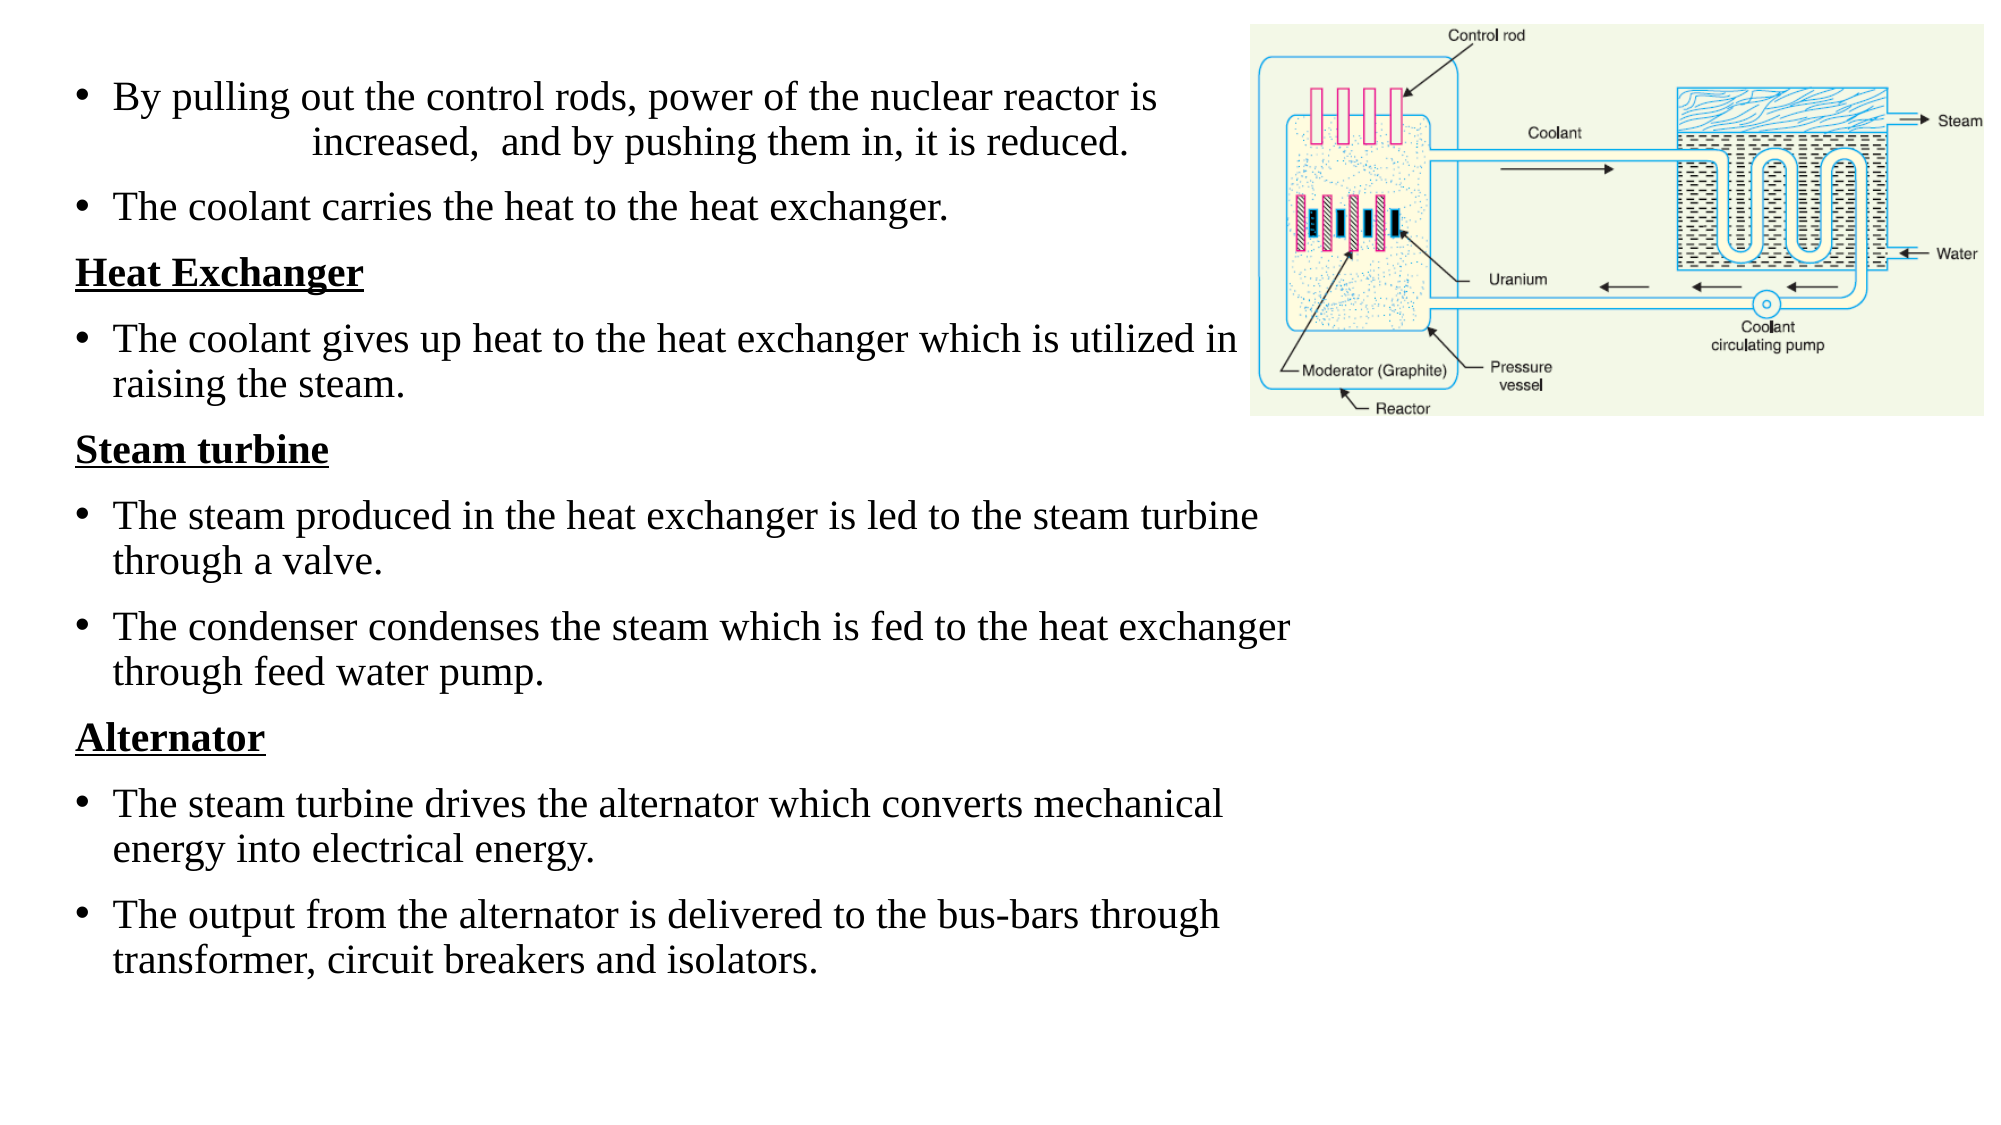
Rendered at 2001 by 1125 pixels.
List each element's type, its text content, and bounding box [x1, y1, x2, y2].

picture [1250, 24, 1984, 416]
list By pulling out the control rods, power of the nuclear reactor is increased, and by pushing them in, it is reduced. The coolant carries the heat to the heat exchanger. Heat Exchanger The coolant gives up heat to the heat exchanger which is utilized in raising the steam. Steam turbine The steam produced in the heat exchanger is led to the steam turbine through a valve. The condenser condenses the steam which is fed to the heat exchanger through feed water pump. Alternator The steam turbine drives the alternator which converts mechanical energy into electrical energy. The output from the alternator is delivered to the bus-bars through transformer, circuit breakers and isolators. [60, 66, 1336, 1059]
